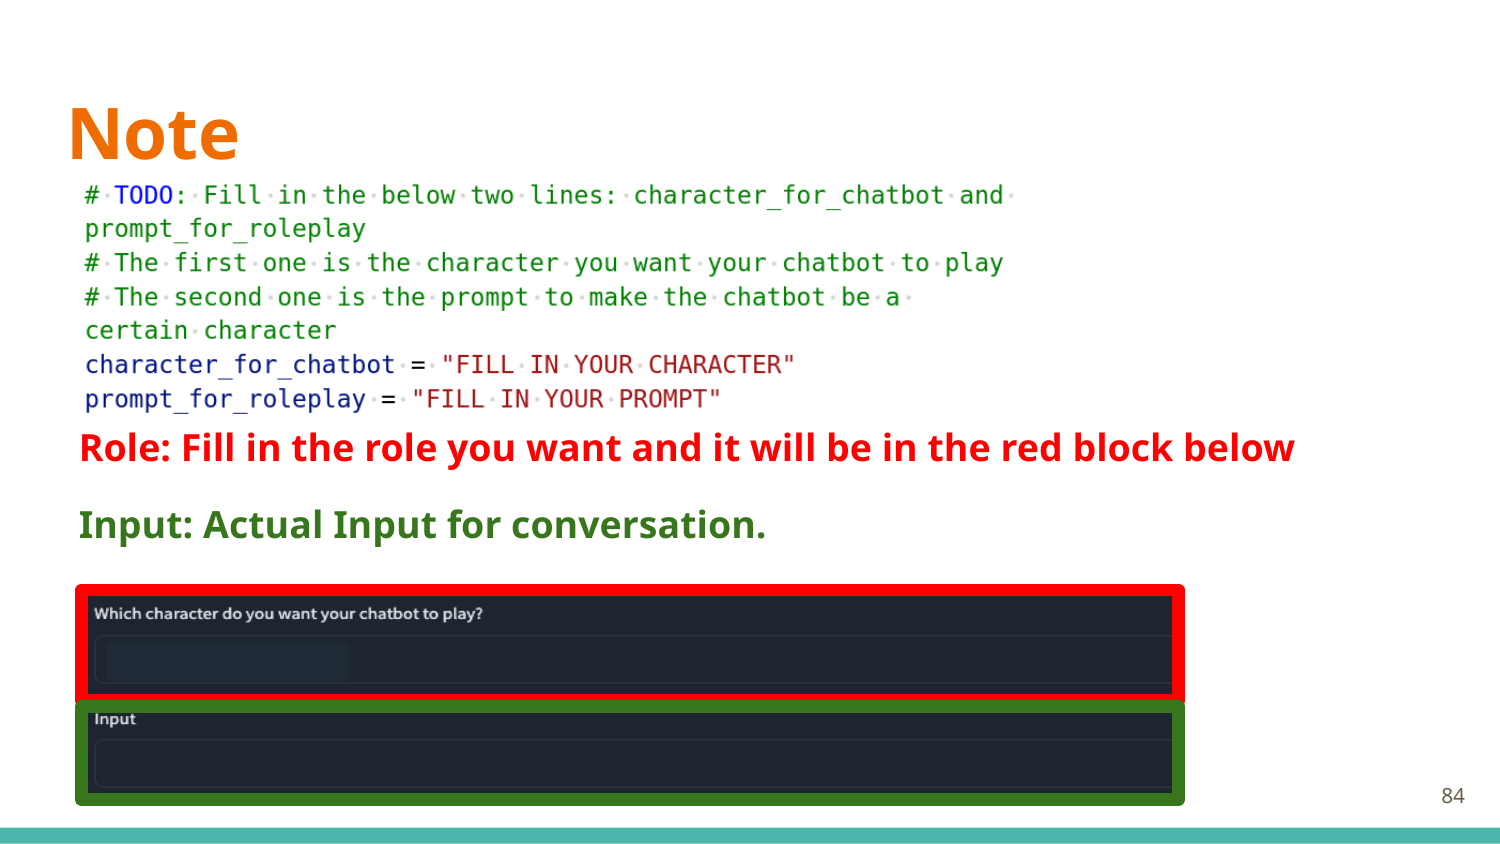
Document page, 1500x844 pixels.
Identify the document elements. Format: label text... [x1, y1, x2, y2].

picture [75, 178, 1014, 416]
title Note [51, 72, 1449, 189]
picture [76, 589, 1184, 805]
slide_number ‹#› [1389, 764, 1480, 830]
list Role: Fill in the role you want and it will be in the red block below Input: Actual Input for conversation. [63, 402, 1462, 564]
